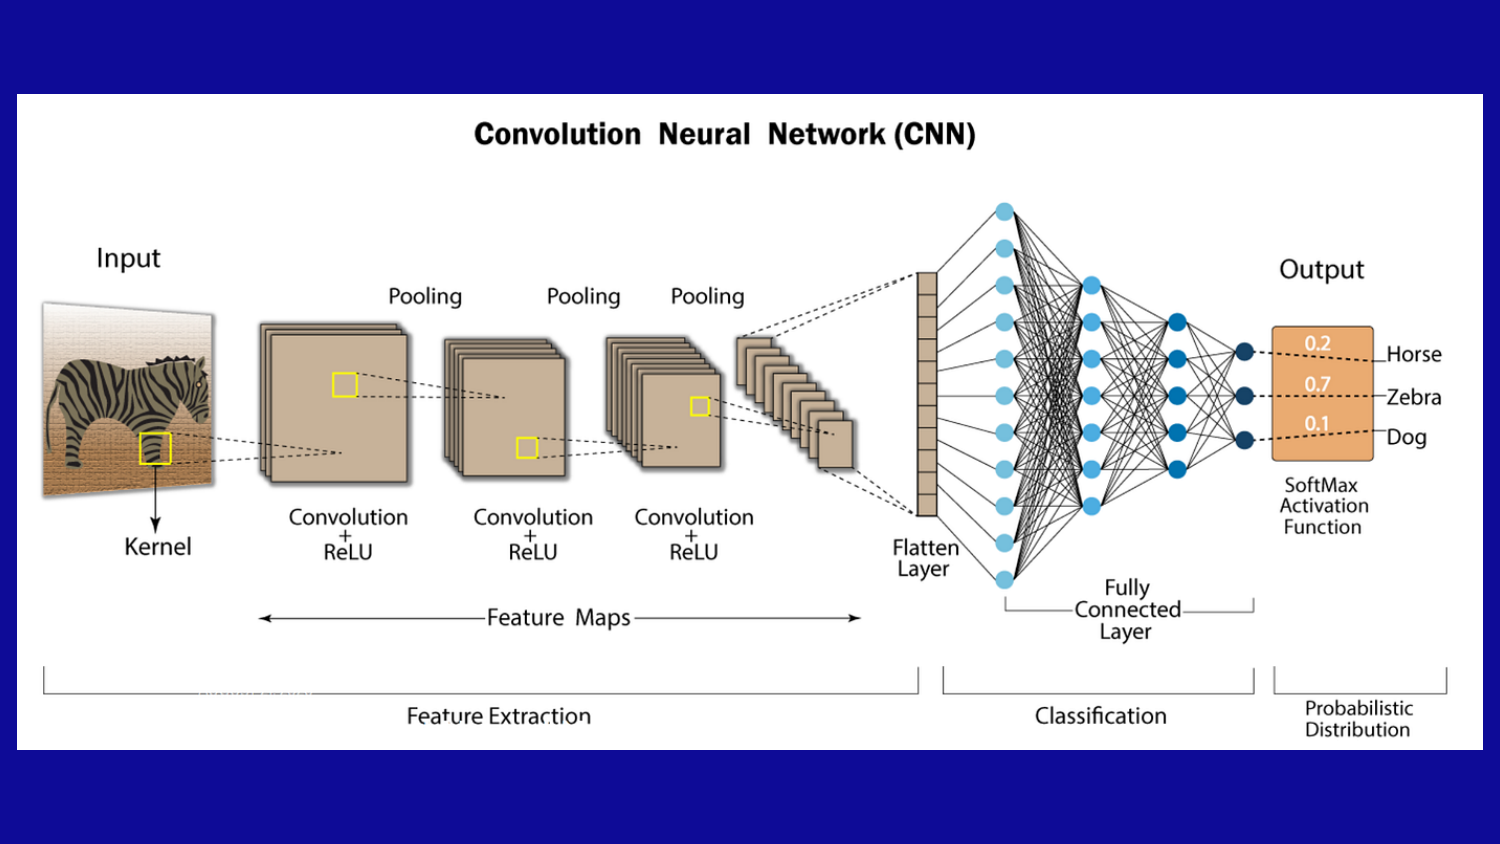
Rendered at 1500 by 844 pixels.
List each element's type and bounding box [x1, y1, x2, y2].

picture [17, 94, 1483, 750]
